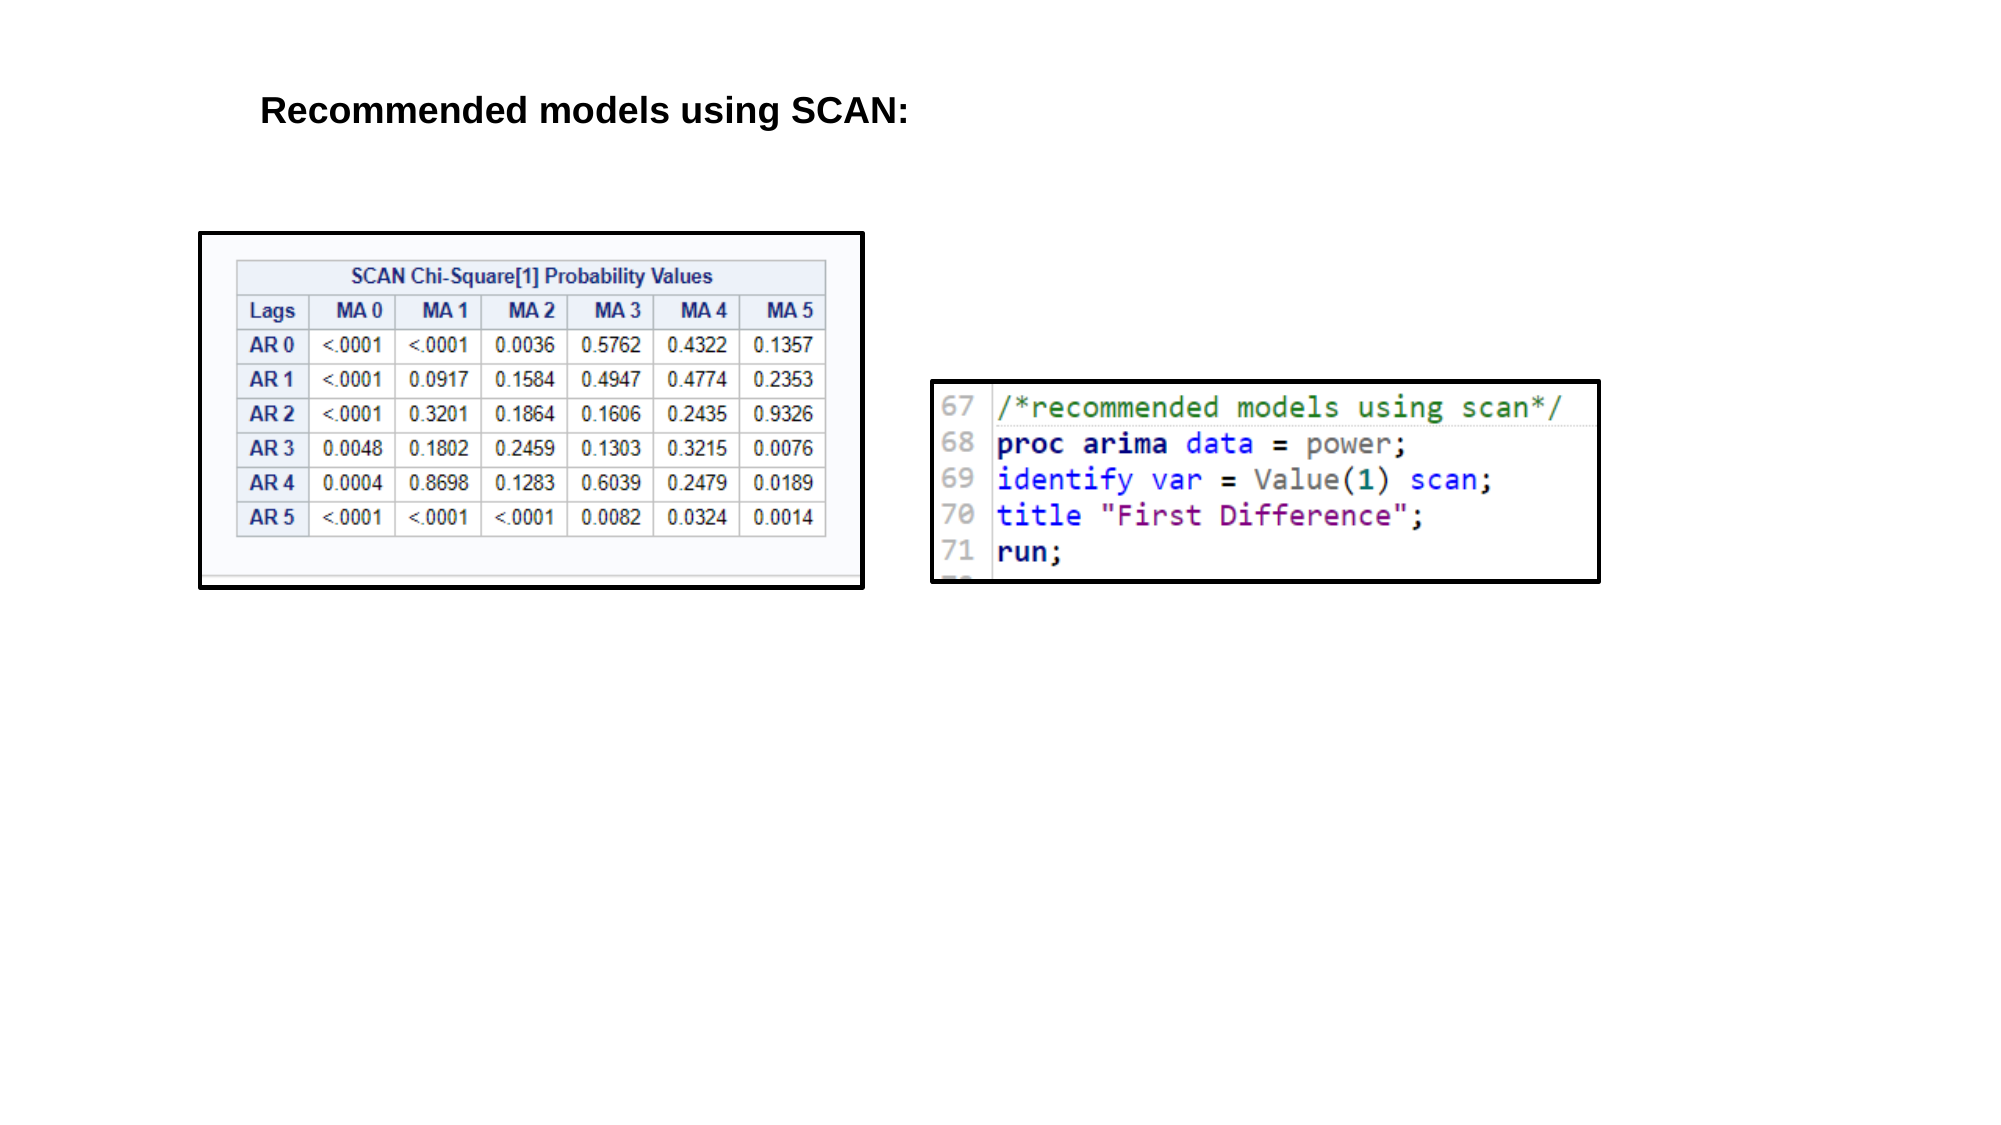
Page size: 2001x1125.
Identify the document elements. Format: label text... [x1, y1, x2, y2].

picture [934, 383, 1597, 579]
text_box Recommended models using SCAN: [245, 76, 1246, 139]
picture [202, 235, 861, 586]
